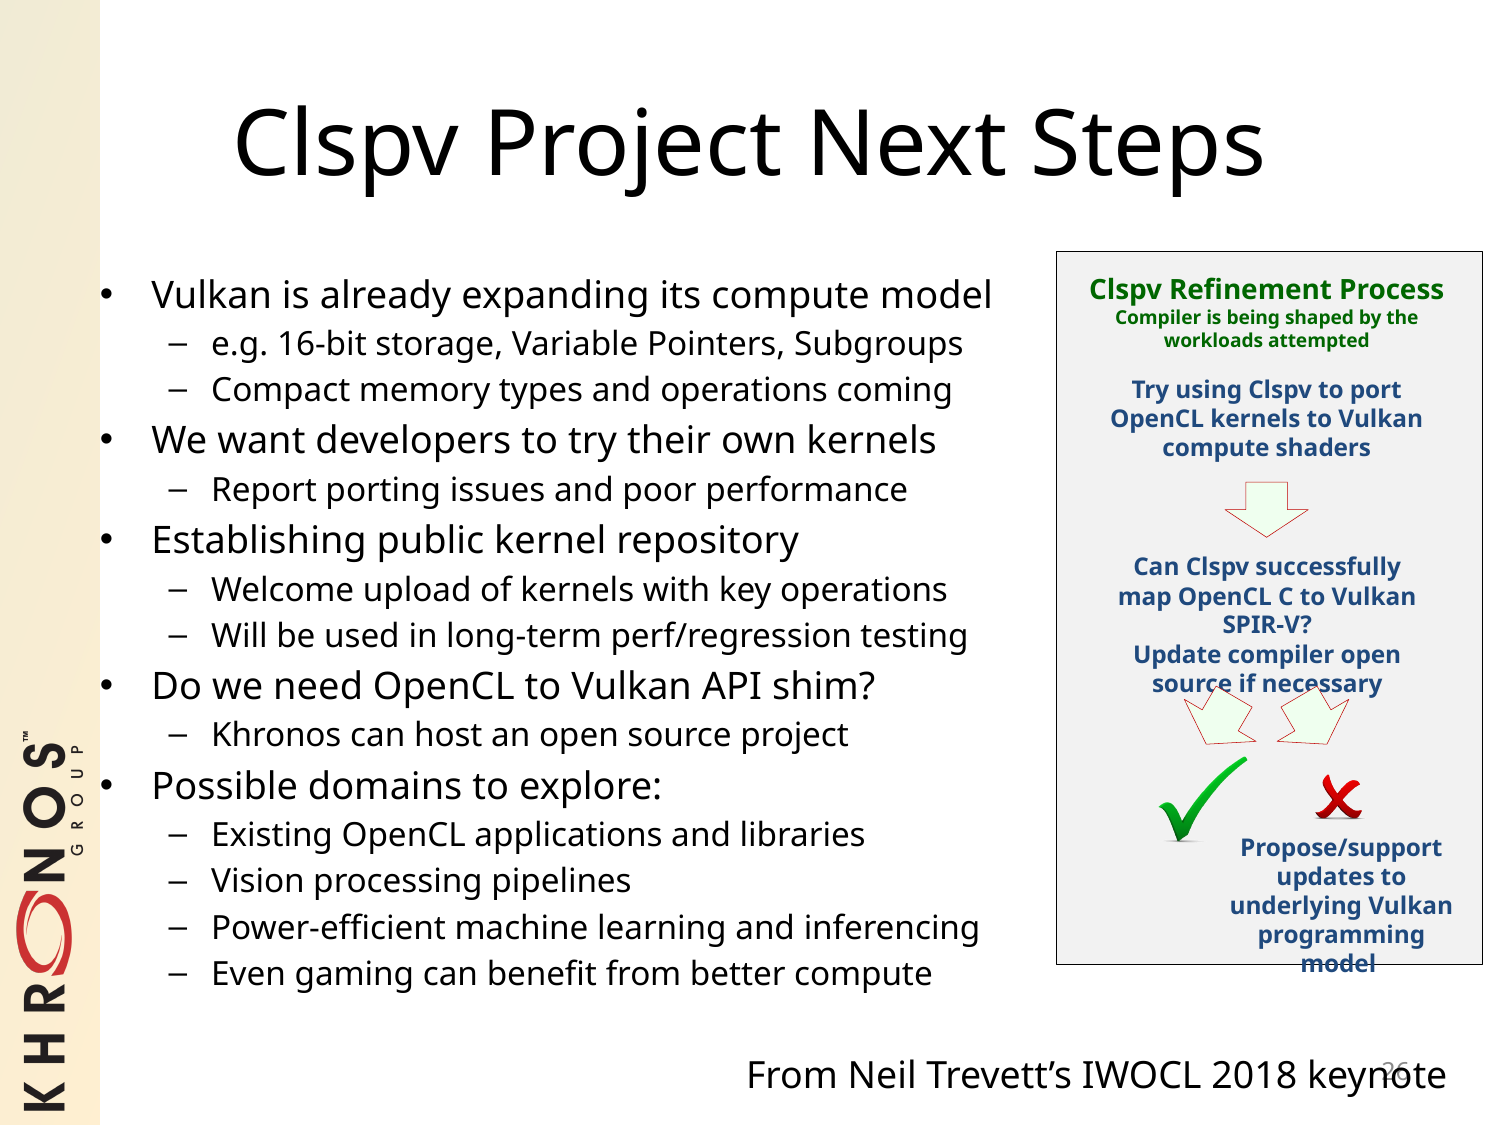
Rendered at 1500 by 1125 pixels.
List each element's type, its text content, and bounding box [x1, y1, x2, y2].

slide_number 26 [1074, 1042, 1425, 1103]
list Vulkan is already expanding its compute model e.g. 16-bit storage, Variable Pointers, Subgroups Compact memory types and operations coming We want developers to try their own kernels Report porting issues and poor performance Establishing public kernel repository Welcome upload of kernels with key operations Will be used in long-term perf/regression testing Do we need OpenCL to Vulkan API shim? Khronos can host an open source project Possible domains to explore: Existing OpenCL applications and libraries Vision processing pipelines Power-efficient machine learning and inferencing Even gaming can benefit from better compute [105, 262, 1436, 1005]
text_box Try using Clspv to port OpenCL kernels to Vulkan compute shaders [1089, 367, 1444, 470]
text_box Propose/support updates to underlying Vulkan programming model [1206, 824, 1476, 985]
picture [1306, 768, 1377, 835]
text_box [1184, 686, 1257, 745]
text_box [1277, 686, 1349, 745]
title Clspv Project Next Steps [105, 45, 1425, 233]
text_box Clspv Refinement Process Compiler is being shaped by the workloads attempted [1069, 264, 1464, 359]
picture [1150, 750, 1256, 864]
text_box Can Clspv successfully map OpenCL C to Vulkan SPIR-V? Update compiler open source if necessary [1090, 544, 1444, 705]
text_box [1224, 482, 1309, 538]
text_box From Neil Trevett’s IWOCL 2018 keynote [731, 1044, 1464, 1104]
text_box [0, 0, 101, 1125]
text_box [1056, 251, 1483, 965]
